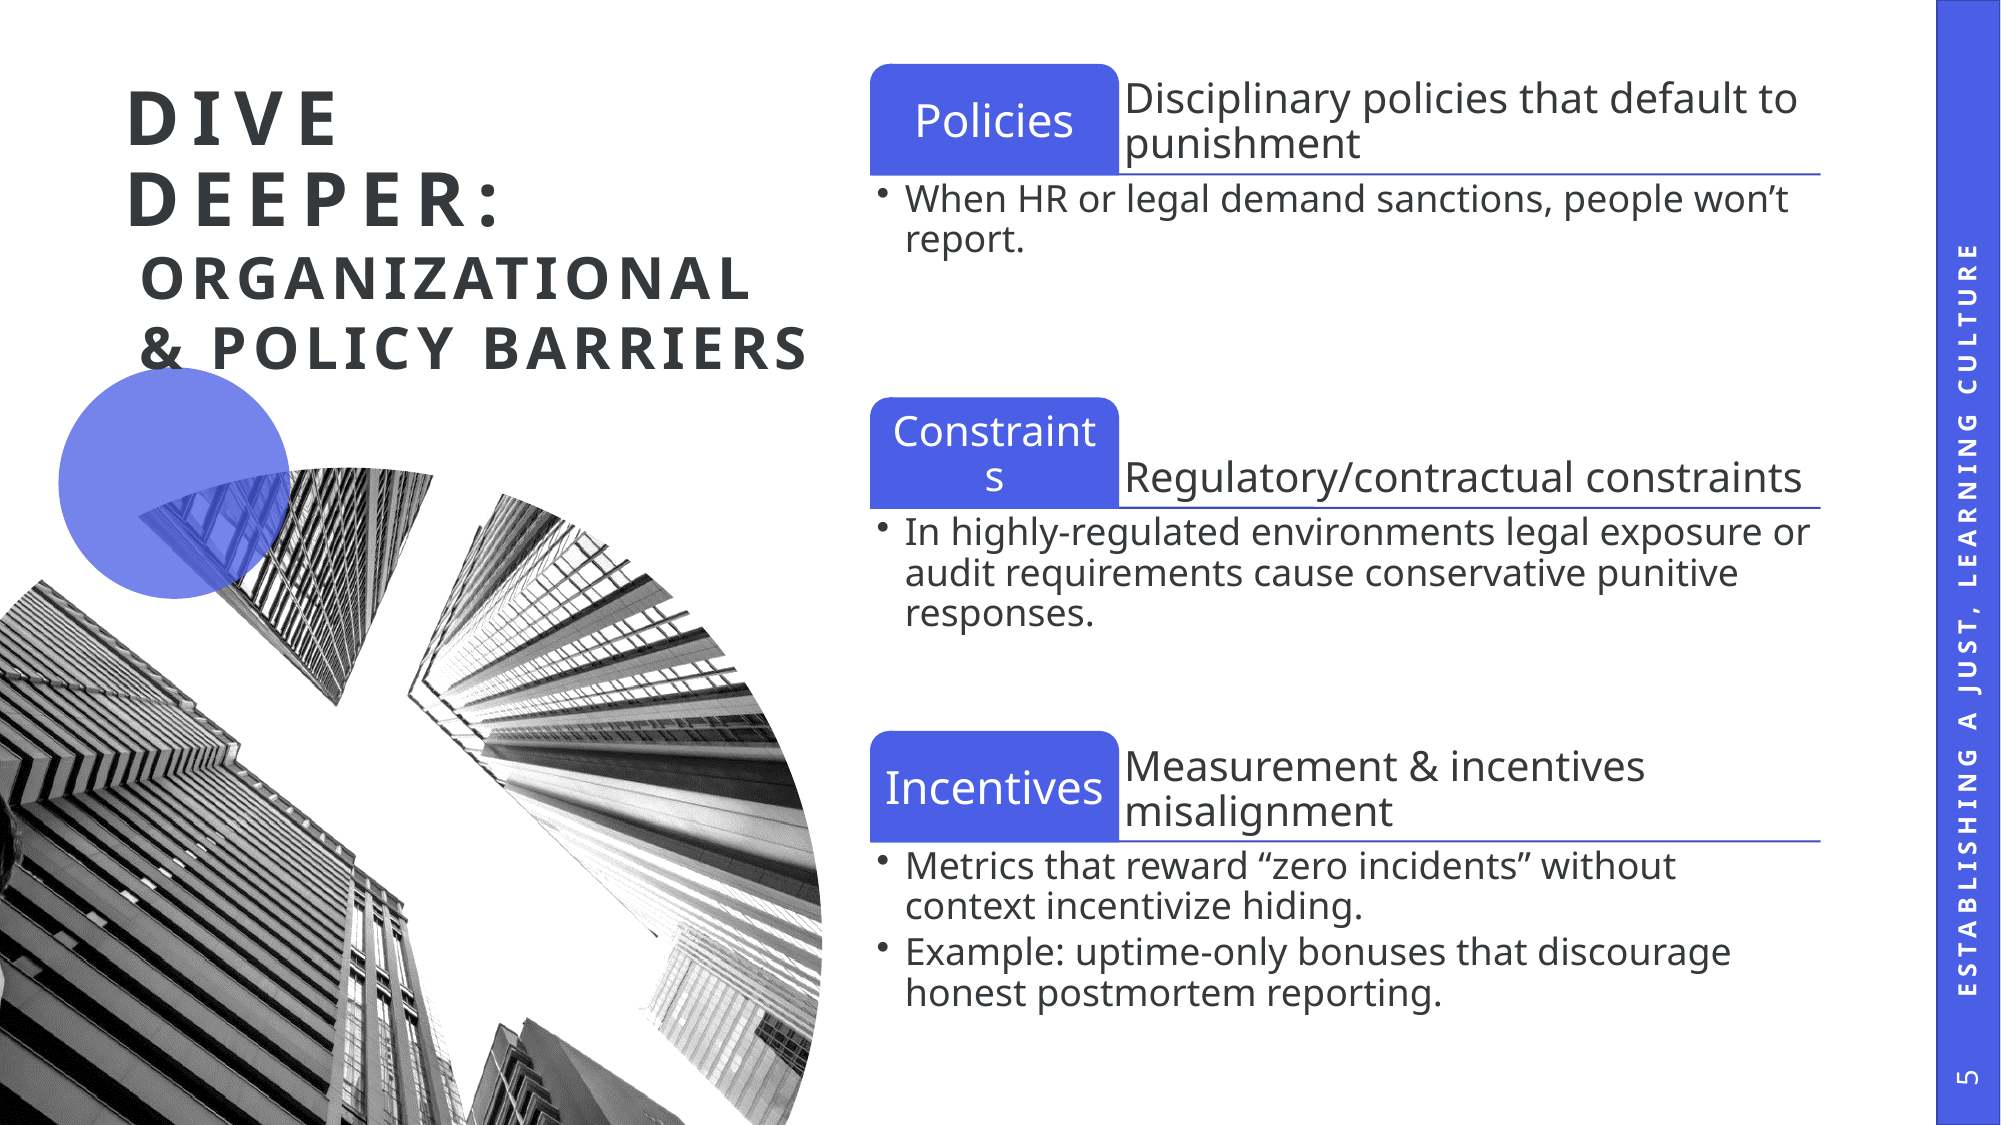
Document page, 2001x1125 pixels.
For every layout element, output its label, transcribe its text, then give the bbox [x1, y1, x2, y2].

footer Establishing a Just, Learning Culture [1937, 0, 2000, 1032]
text_box ORGANIZATIONAL & POLICY BARRIERS [124, 233, 839, 389]
slide_number 5 [1937, 1032, 2000, 1125]
picture [0, 467, 823, 1125]
title Dive deeper: [124, 81, 599, 233]
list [870, 64, 1821, 1061]
